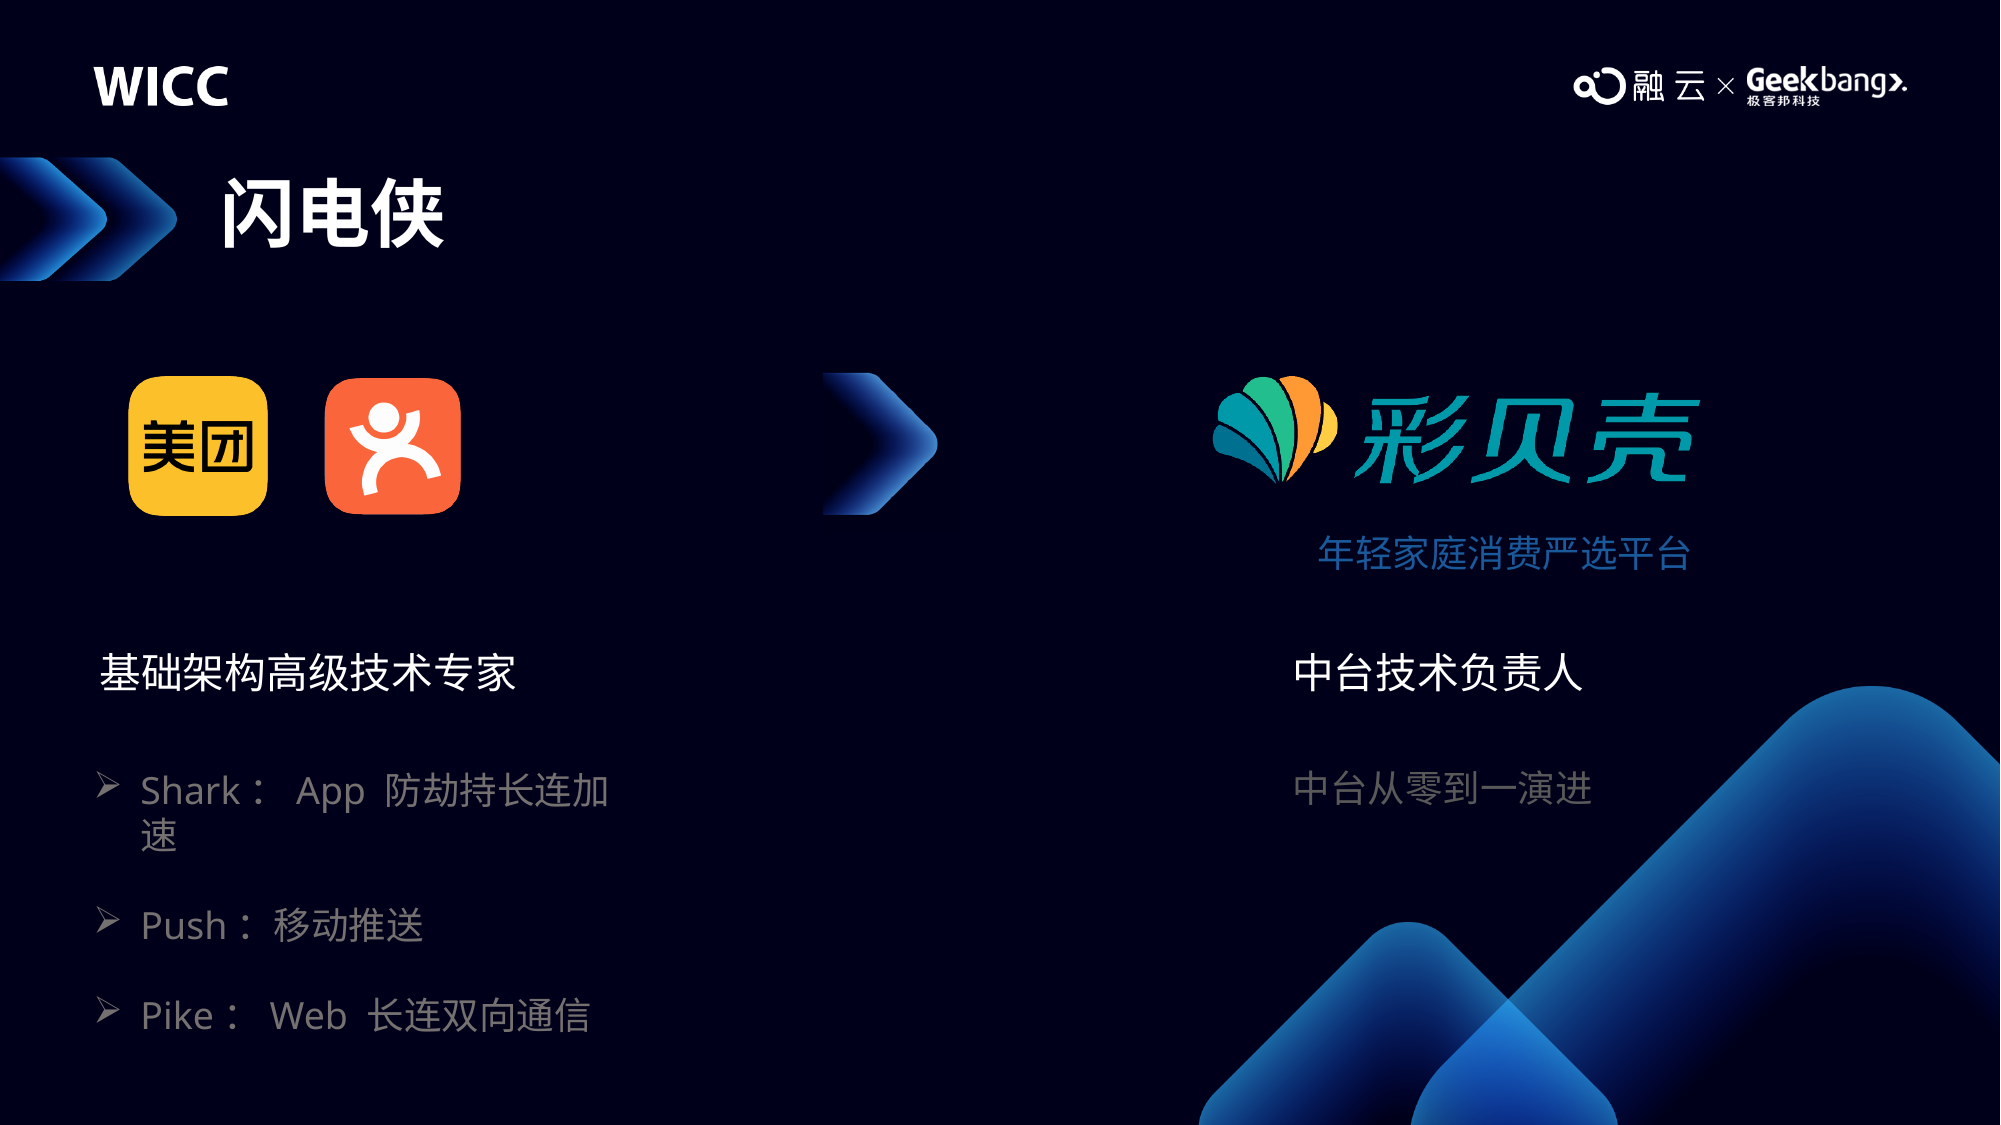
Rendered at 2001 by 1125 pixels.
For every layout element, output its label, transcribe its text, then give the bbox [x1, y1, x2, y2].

title 闪电侠 [205, 168, 1931, 272]
text_box 中台从零到一演进 [1277, 757, 1608, 818]
picture [0, 0, 2000, 1125]
text_box 年轻家庭消费严选平台 [1303, 542, 1708, 583]
text_box 基础架构高级技术专家 [84, 639, 532, 705]
text_box 中台技术负责人 [1277, 639, 1600, 705]
text_box Shark：App 防劫持长连加速 Push：移动推送 Pike：Web 长连双向通信 [78, 759, 661, 1090]
